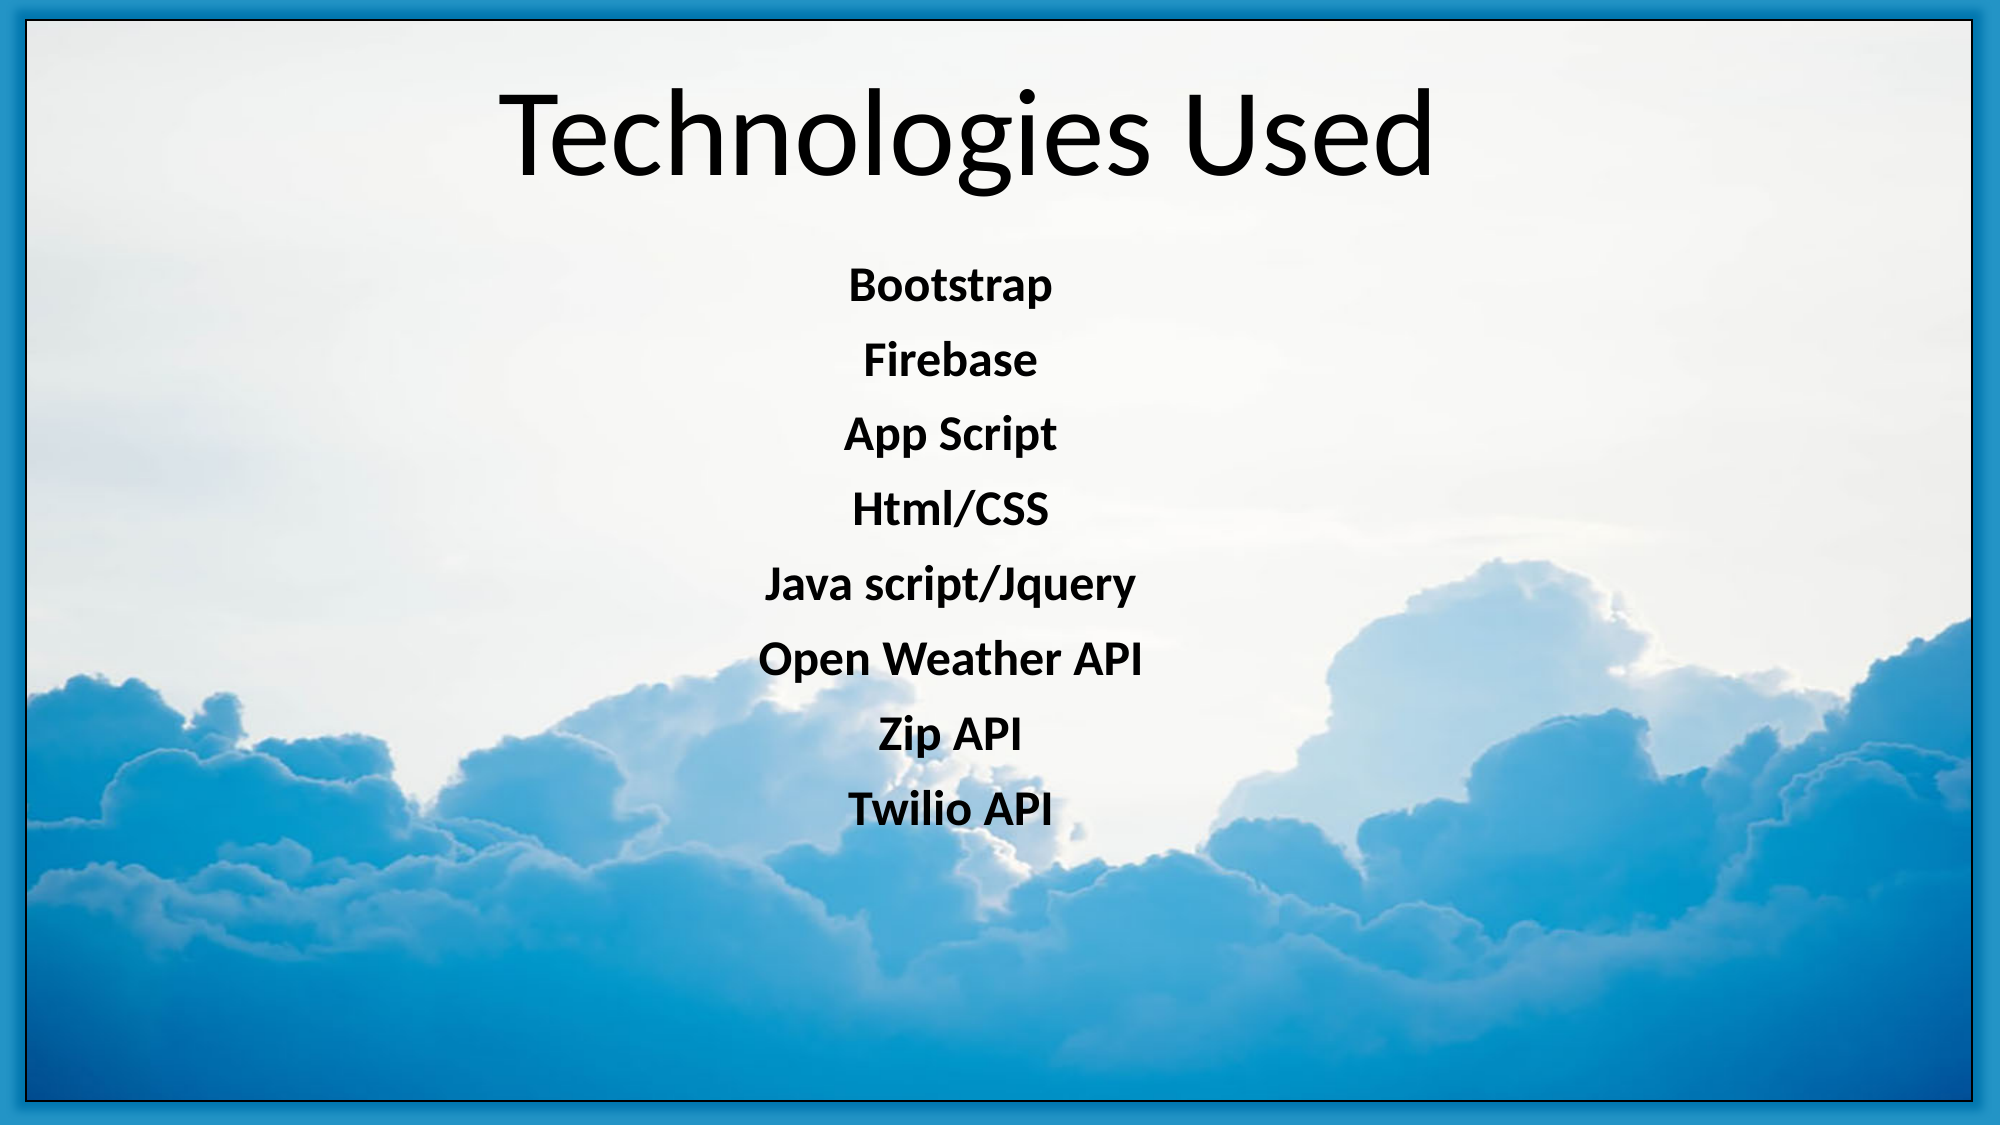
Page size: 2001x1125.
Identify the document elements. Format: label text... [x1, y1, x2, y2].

subtitle Bootstrap Firebase App Script Html/CSS Java script/Jquery Open Weather API Zip API Twilio API [149, 250, 1753, 970]
title Technologies Used [219, 58, 1720, 211]
text_box [25, 19, 1973, 1102]
